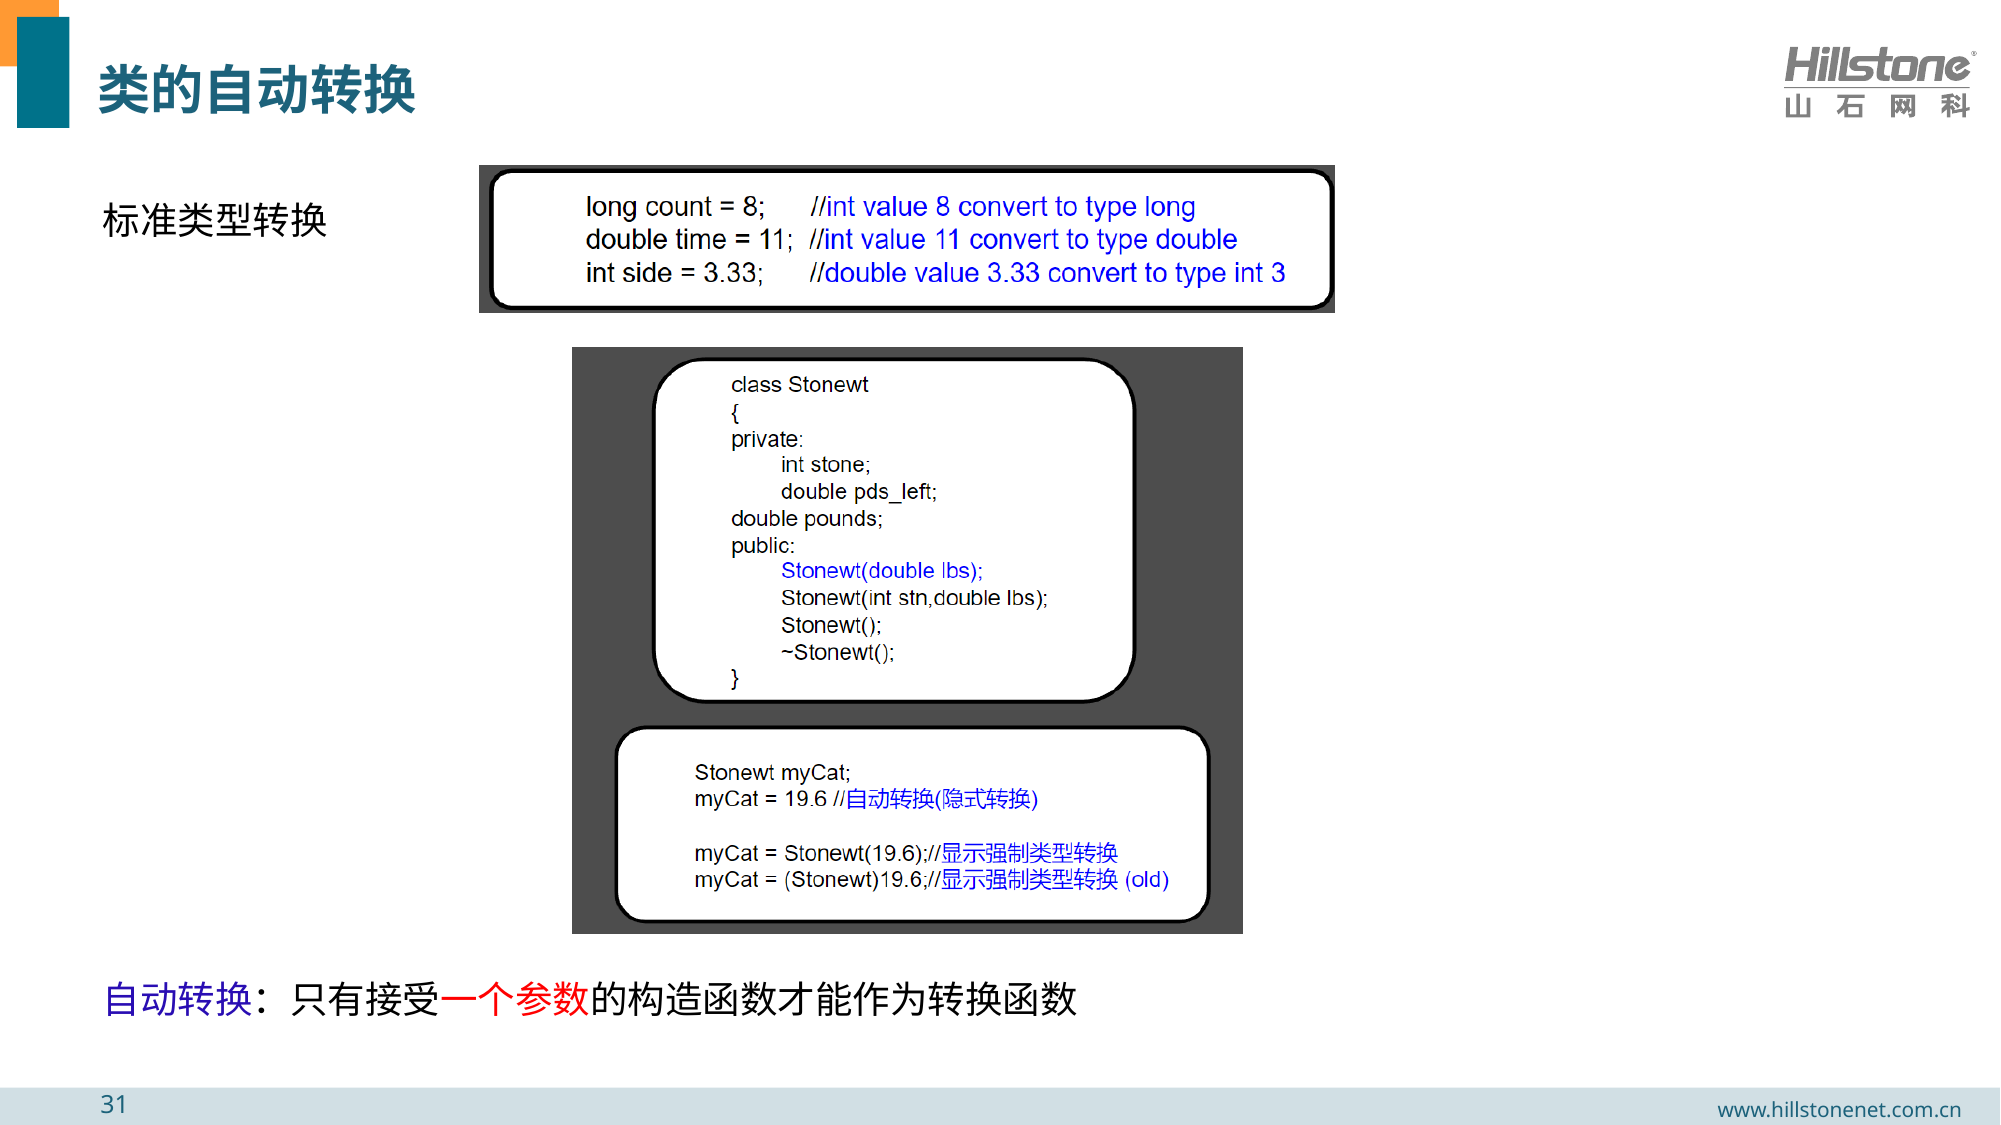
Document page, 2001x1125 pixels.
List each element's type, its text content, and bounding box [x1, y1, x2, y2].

picture [572, 347, 1243, 934]
text_box 标准类型转换 [88, 190, 479, 250]
picture [479, 165, 1335, 313]
slide_number 31 [49, 1087, 180, 1125]
title 类的自动转换 [82, 48, 1692, 128]
text_box 自动转换：只有接受一个参数的构造函数才能作为转换函数 [88, 969, 1483, 1029]
